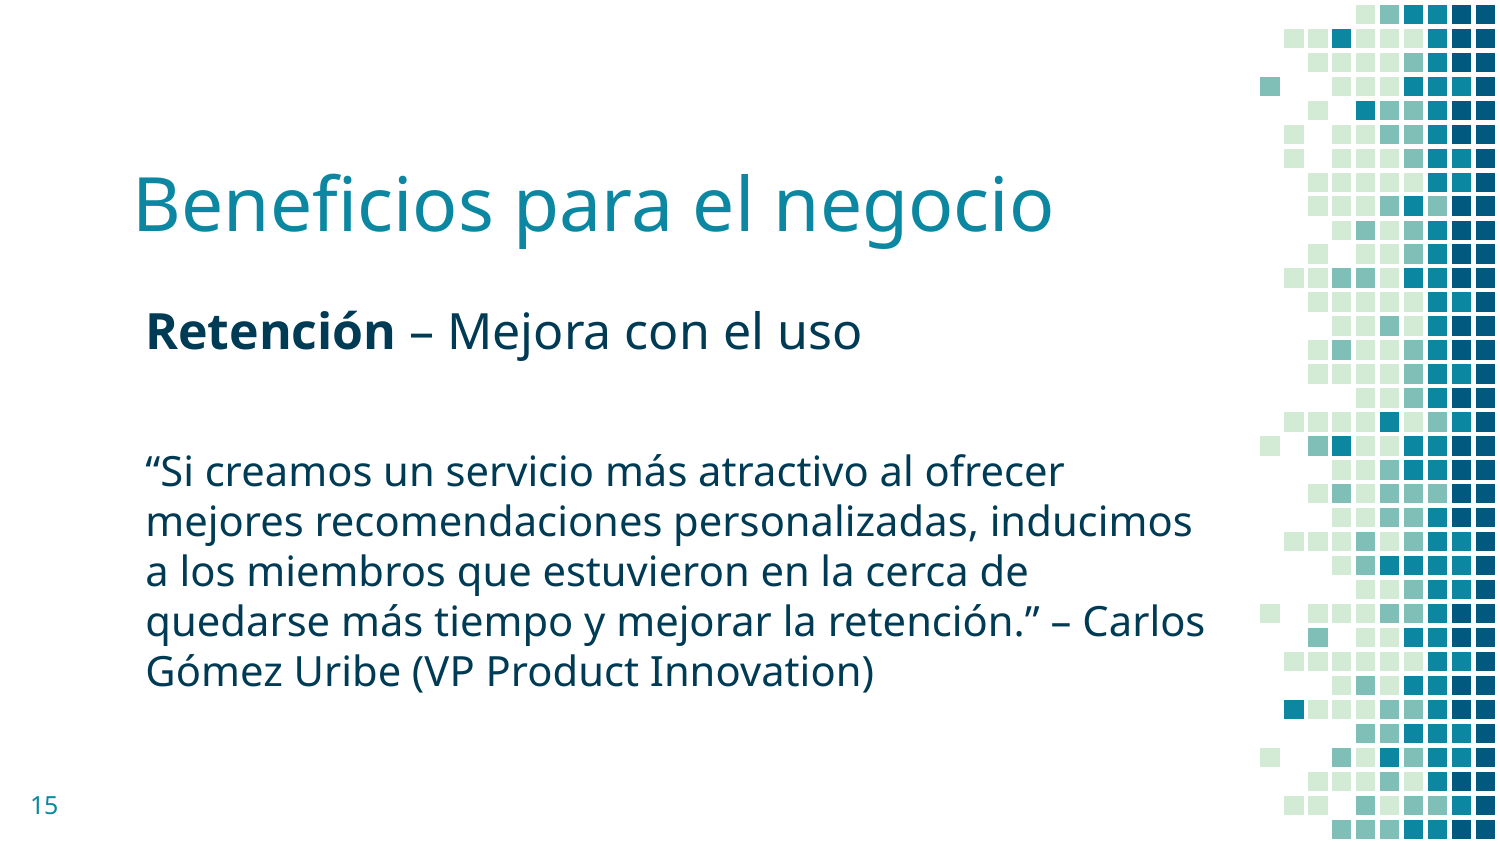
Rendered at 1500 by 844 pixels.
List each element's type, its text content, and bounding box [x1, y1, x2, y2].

title Beneficios para el negocio [117, 121, 1227, 262]
slide_number 15 [15, 774, 105, 839]
list Retención – Mejora con el uso “Si creamos un servicio más atractivo al ofrecer mejores recomendaciones personalizadas, inducimos a los miembros que estuvieron en la cerca de quedarse más tiempo y mejorar la retención.” – Carlos Gómez Uribe (VP Product Innovation) [117, 284, 1227, 774]
